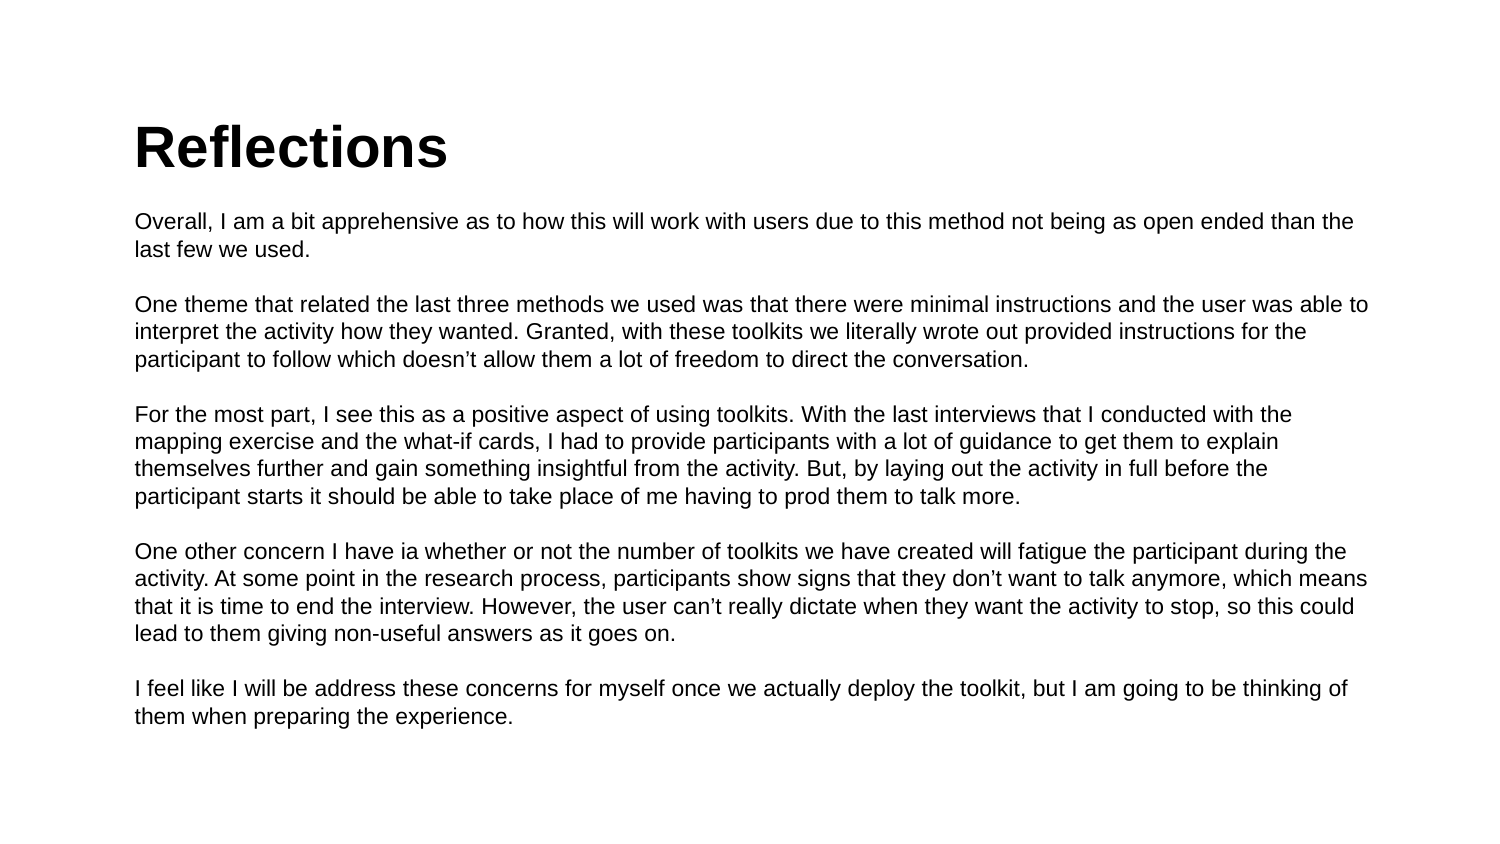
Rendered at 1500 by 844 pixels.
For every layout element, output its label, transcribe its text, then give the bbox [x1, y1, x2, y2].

text_box Reflections [119, 94, 630, 191]
text_box Overall, I am a bit apprehensive as to how this will work with users due to this method not being as open ended than the last few we used. One theme that related the last three methods we used was that there were minimal instructions and the user was able to interpret the activity how they wanted. Granted, with these toolkits we literally wrote out provided instructions for the participant to follow which doesn’t allow them a lot of freedom to direct the conversation. For the most part, I see this as a positive aspect of using toolkits. With the last interviews that I conducted with the mapping exercise and the what-if cards, I had to provide participants with a lot of guidance to get them to explain themselves further and gain something insightful from the activity. But, by laying out the activity in full before the participant starts it should be able to take place of me having to prod them to talk more. One other concern I have ia whether or not the number of toolkits we have created will fatigue the participant during the activity. At some point in the research process, participants show signs that they don’t want to talk anymore, which means that it is time to end the interview. However, the user can’t really dictate when they want the activity to stop, so this could lead to them giving non-useful answers as it goes on. I feel like I will be address these concerns for myself once we actually deploy the toolkit, but I am going to be thinking of them when preparing the experience. [119, 191, 1392, 793]
